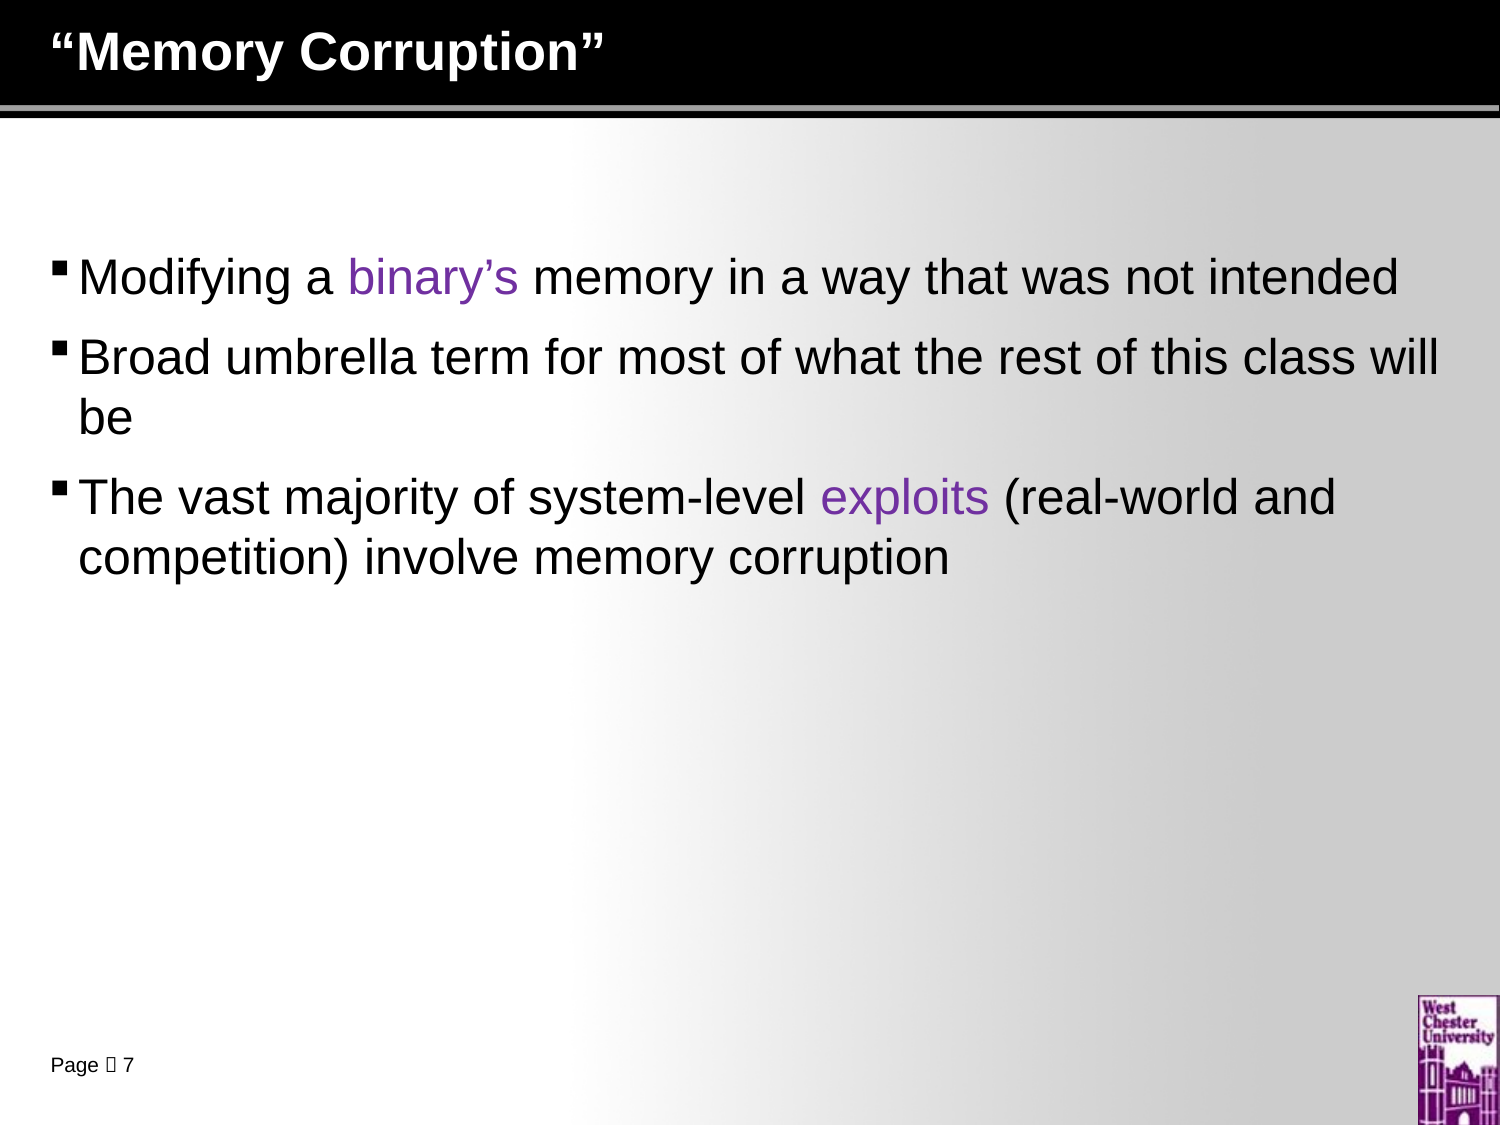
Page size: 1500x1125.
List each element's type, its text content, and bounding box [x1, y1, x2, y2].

title “Memory Corruption” [49, 16, 1447, 123]
list Modifying a binary’s memory in a way that was not intended Broad umbrella term for most of what the rest of this class will be The vast majority of system-level exploits (real-world and competition) involve memory corruption [48, 244, 1447, 952]
picture [0, 0, 1500, 1125]
